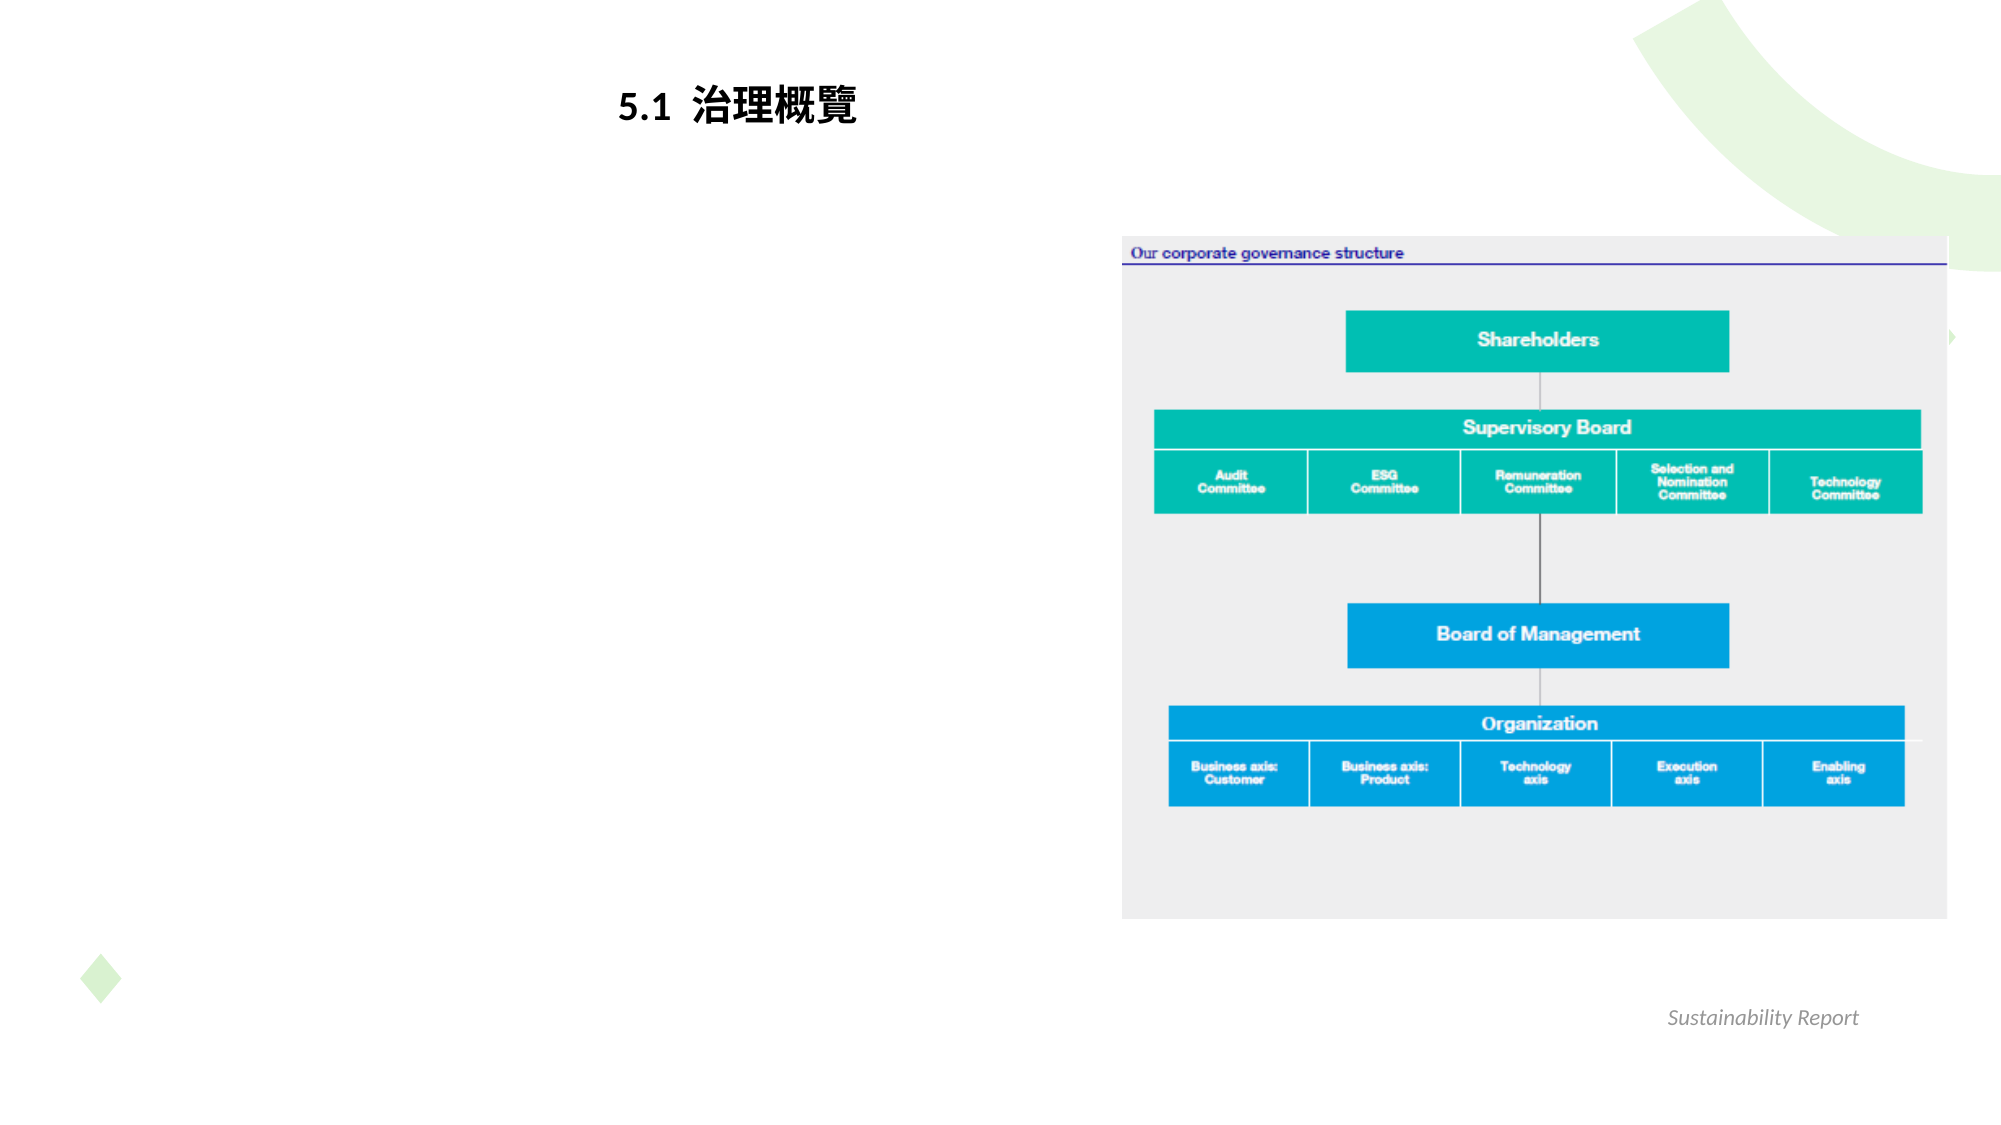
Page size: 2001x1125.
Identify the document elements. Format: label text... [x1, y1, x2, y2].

text_box Sustainability Report [1652, 995, 1875, 1038]
text_box 5.1 治理概覽 [603, 70, 874, 136]
picture [1121, 235, 1950, 919]
